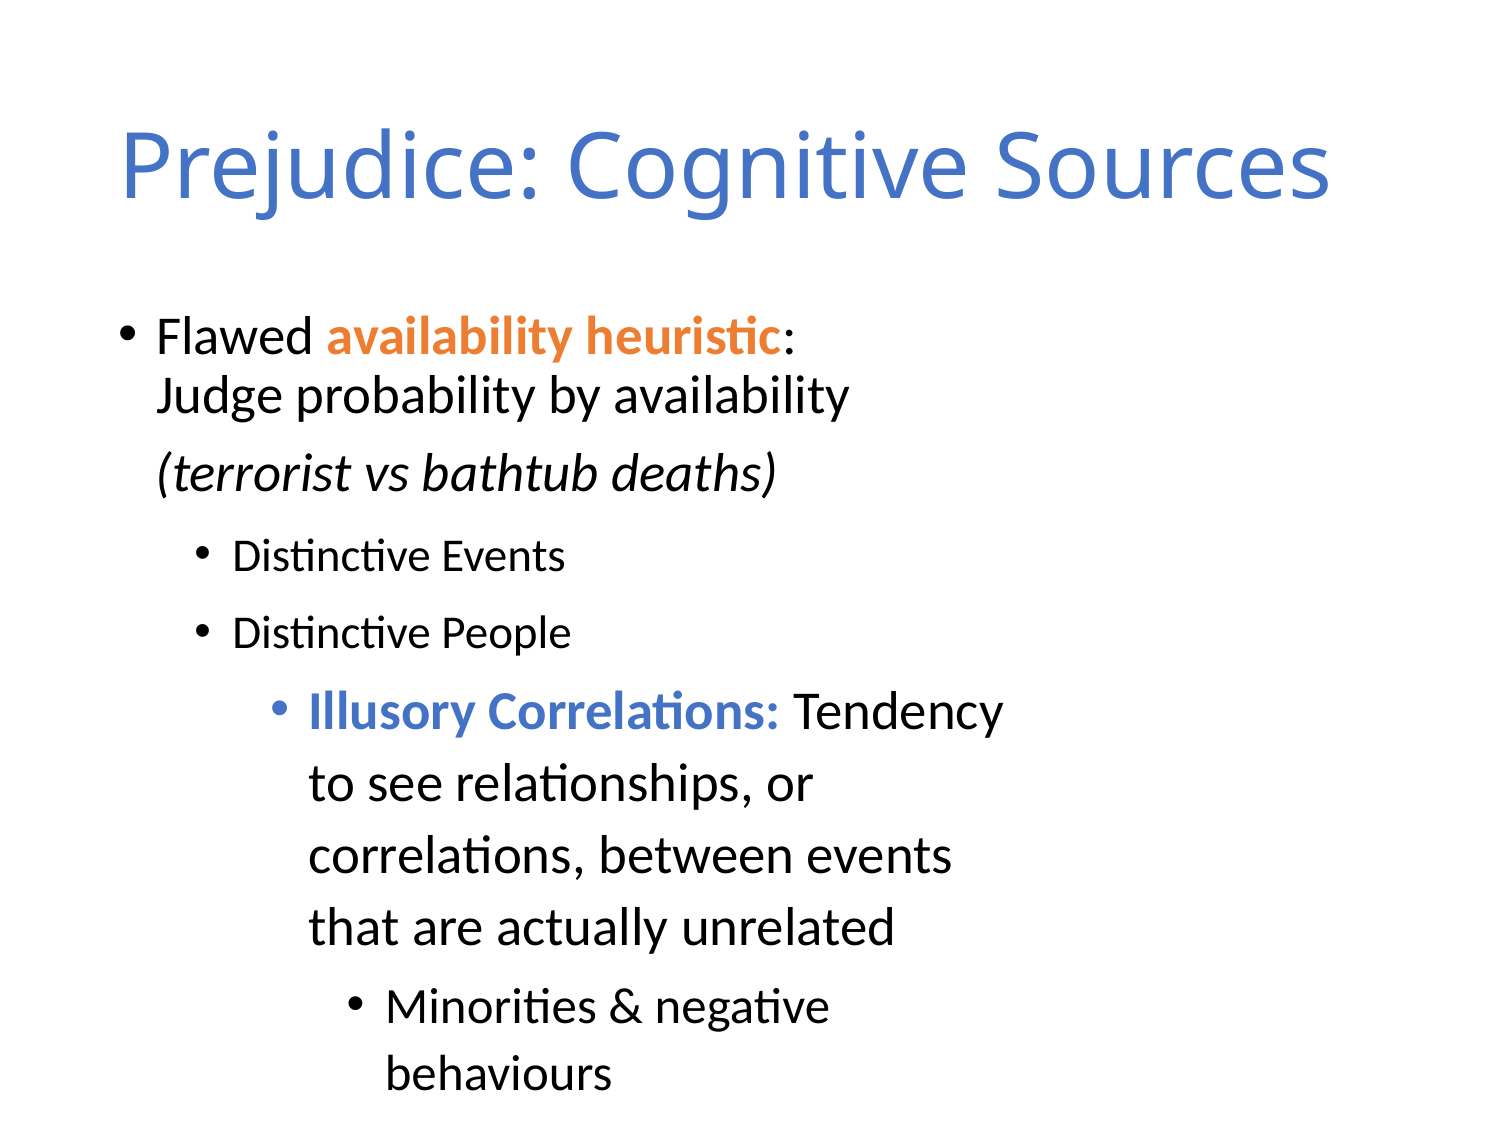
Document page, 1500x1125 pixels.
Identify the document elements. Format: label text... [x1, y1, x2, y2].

title Prejudice: Cognitive Sources [103, 59, 1397, 278]
list Flawed availability heuristic: Judge probability by availability (terrorist vs bathtub deaths) Distinctive Events Distinctive People Illusory Correlations: Tendency to see relationships, or correlations, between events that are actually unrelated Minorities & negative behaviours [103, 299, 1049, 1125]
